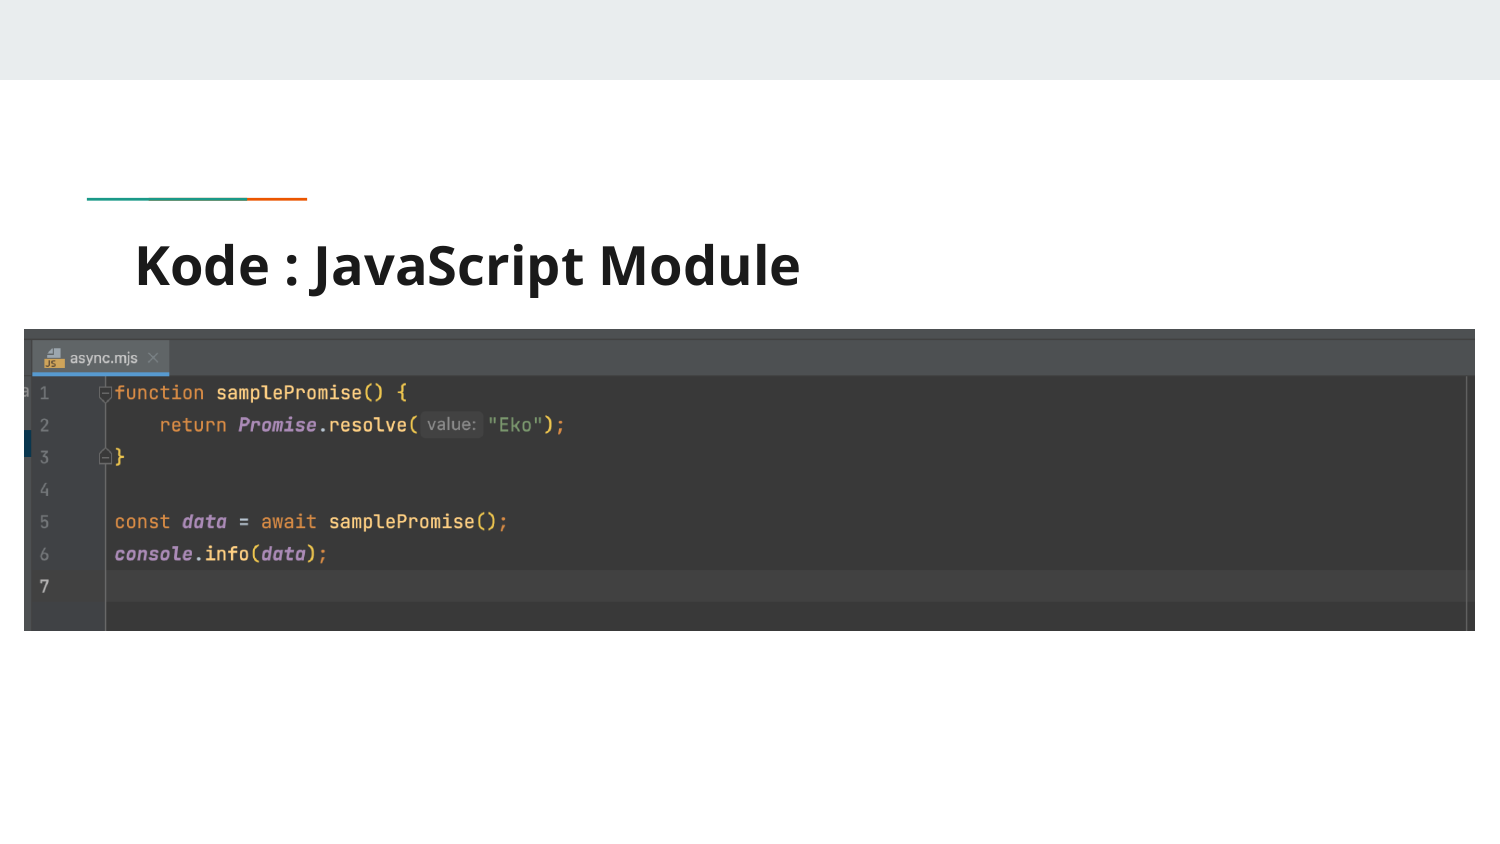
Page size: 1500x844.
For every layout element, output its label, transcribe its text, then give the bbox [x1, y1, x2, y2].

title Kode : JavaScript Module [119, 216, 1381, 305]
picture [24, 328, 1476, 631]
